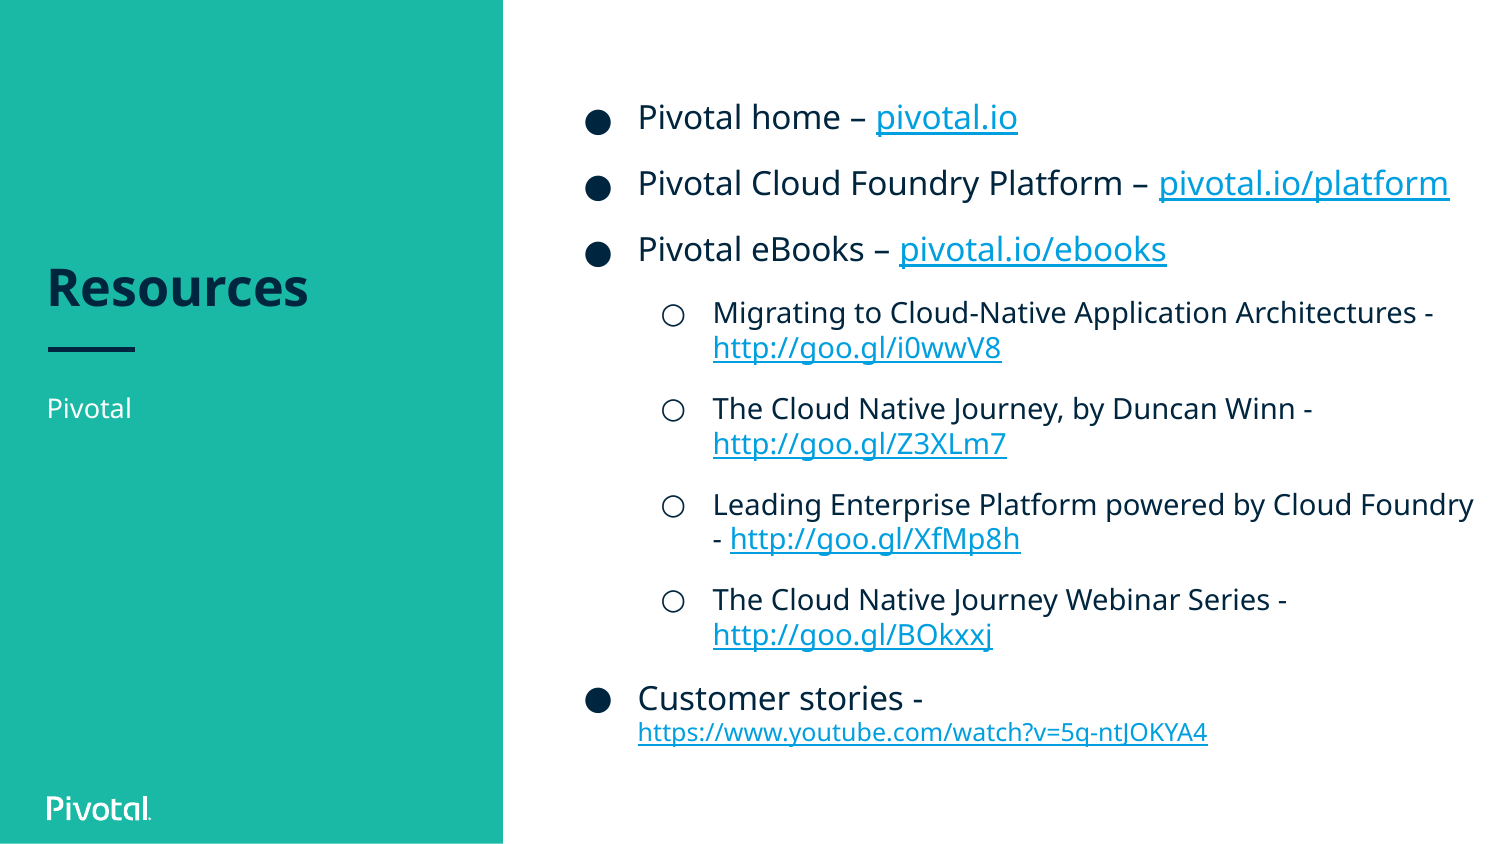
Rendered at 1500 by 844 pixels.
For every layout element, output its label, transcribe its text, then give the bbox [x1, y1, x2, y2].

subtitle Pivotal [31, 373, 484, 619]
title Resources [31, 90, 484, 332]
list Pivotal home – pivotal.io Pivotal Cloud Foundry Platform – pivotal.io/platform Pivotal eBooks – pivotal.io/ebooks Migrating to Cloud-Native Application Architectures - http://goo.gl/i0wwV8 The Cloud Native Journey, by Duncan Winn - http://goo.gl/Z3XLm7 Leading Enterprise Platform powered by Cloud Foundry - http://goo.gl/XfMp8h The Cloud Native Journey Webinar Series - http://goo.gl/BOkxxj Customer stories - https://www.youtube.com/watch?v=5q-ntJOKYA4 [547, 21, 1500, 826]
